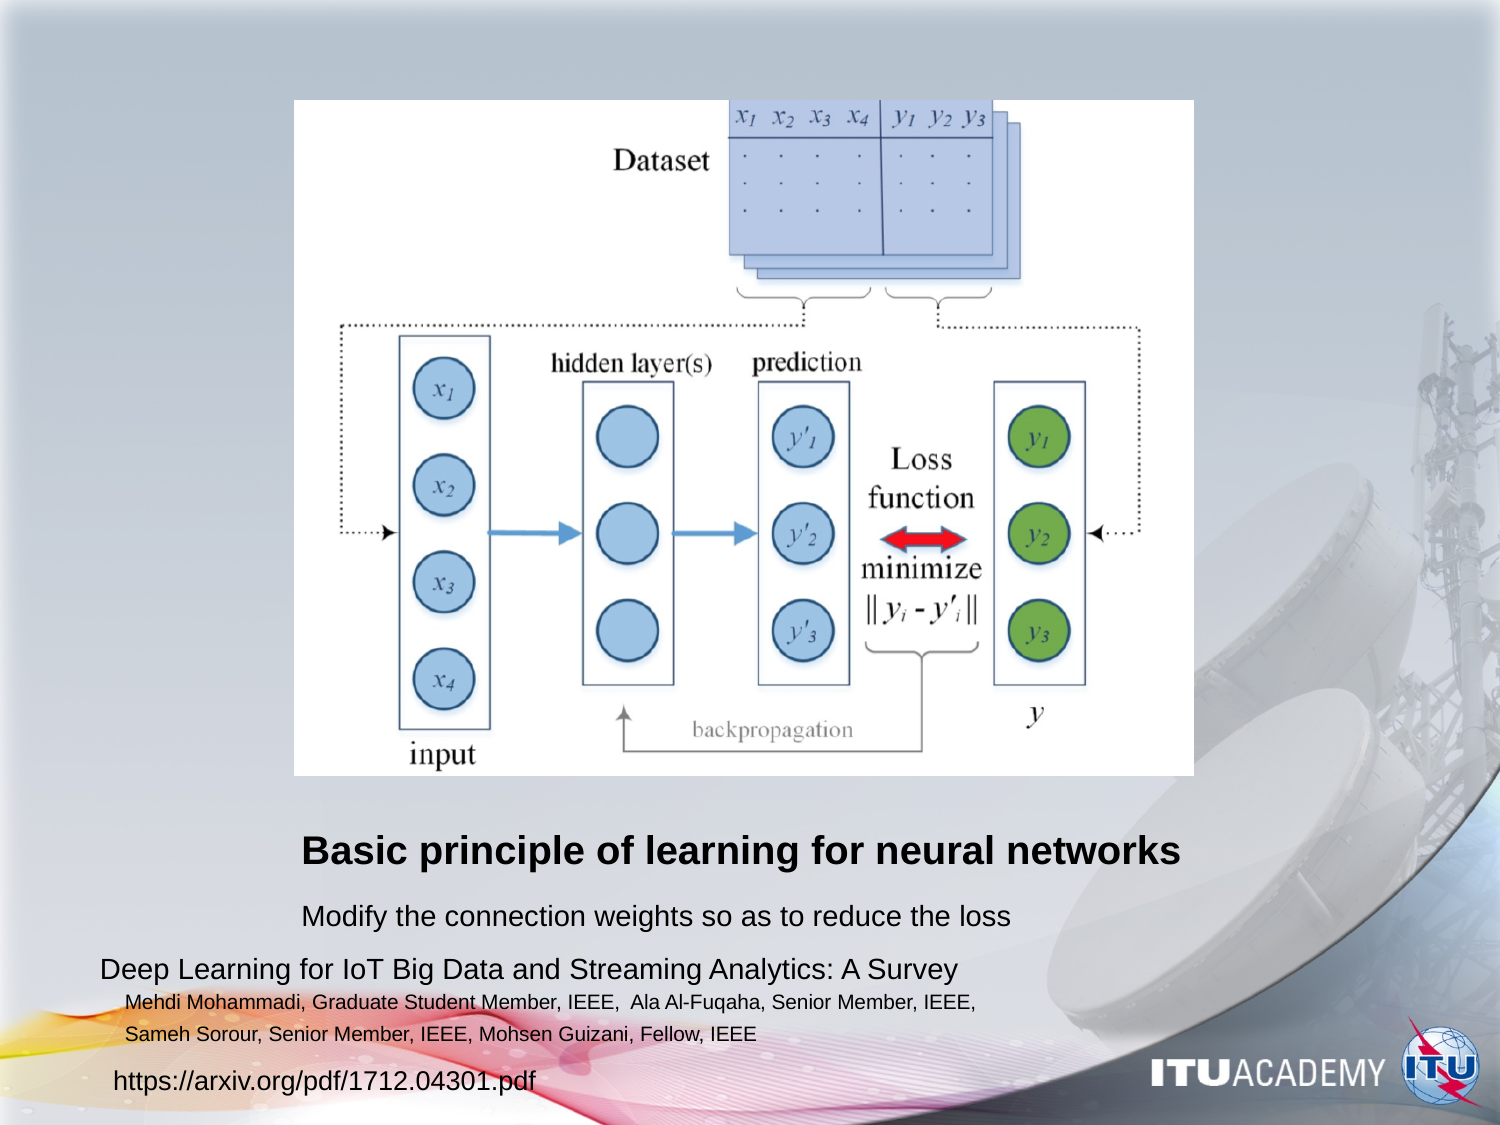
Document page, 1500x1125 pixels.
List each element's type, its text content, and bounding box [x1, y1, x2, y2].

text_box https://arxiv.org/pdf/1712.04301.pdf [105, 1055, 544, 1104]
text_box Mehdi Mohammadi, Graduate Student Member, IEEE, Ala Al-Fuqaha, Senior Member, IEEE, Sameh Sorour, Senior Member, IEEE, Mohsen Guizani, Fellow, IEEE [117, 981, 990, 1053]
list Modify the connection weights so as to reduce the loss [293, 889, 1195, 1023]
text_box Deep Learning for IoT Big Data and Streaming Analytics: A Survey [92, 942, 976, 993]
title Basic principle of learning for neural networks [293, 786, 1195, 881]
picture [0, 0, 1500, 1125]
